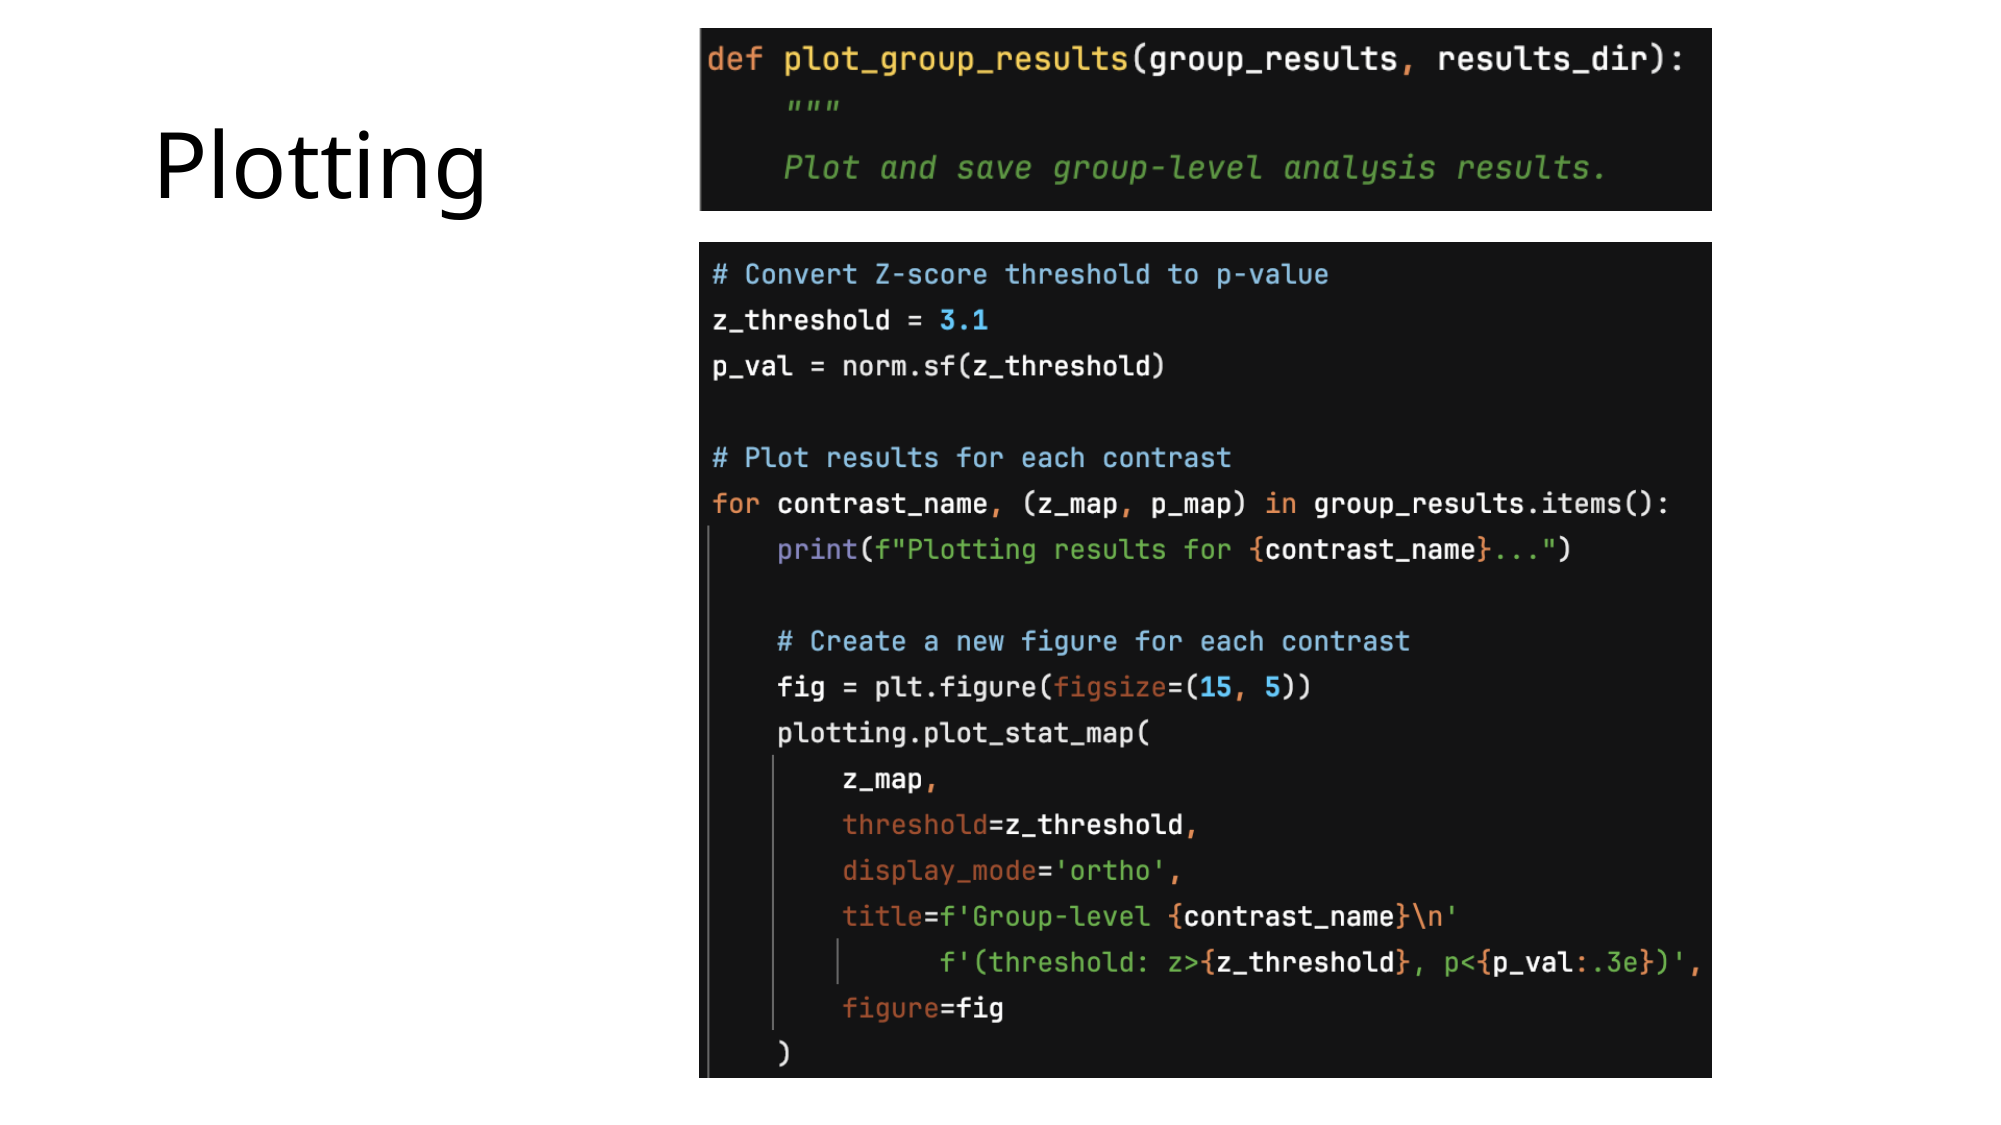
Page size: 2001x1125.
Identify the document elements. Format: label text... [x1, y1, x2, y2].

picture [698, 27, 1713, 212]
picture [698, 241, 1713, 1078]
title Plotting [137, 59, 1863, 278]
